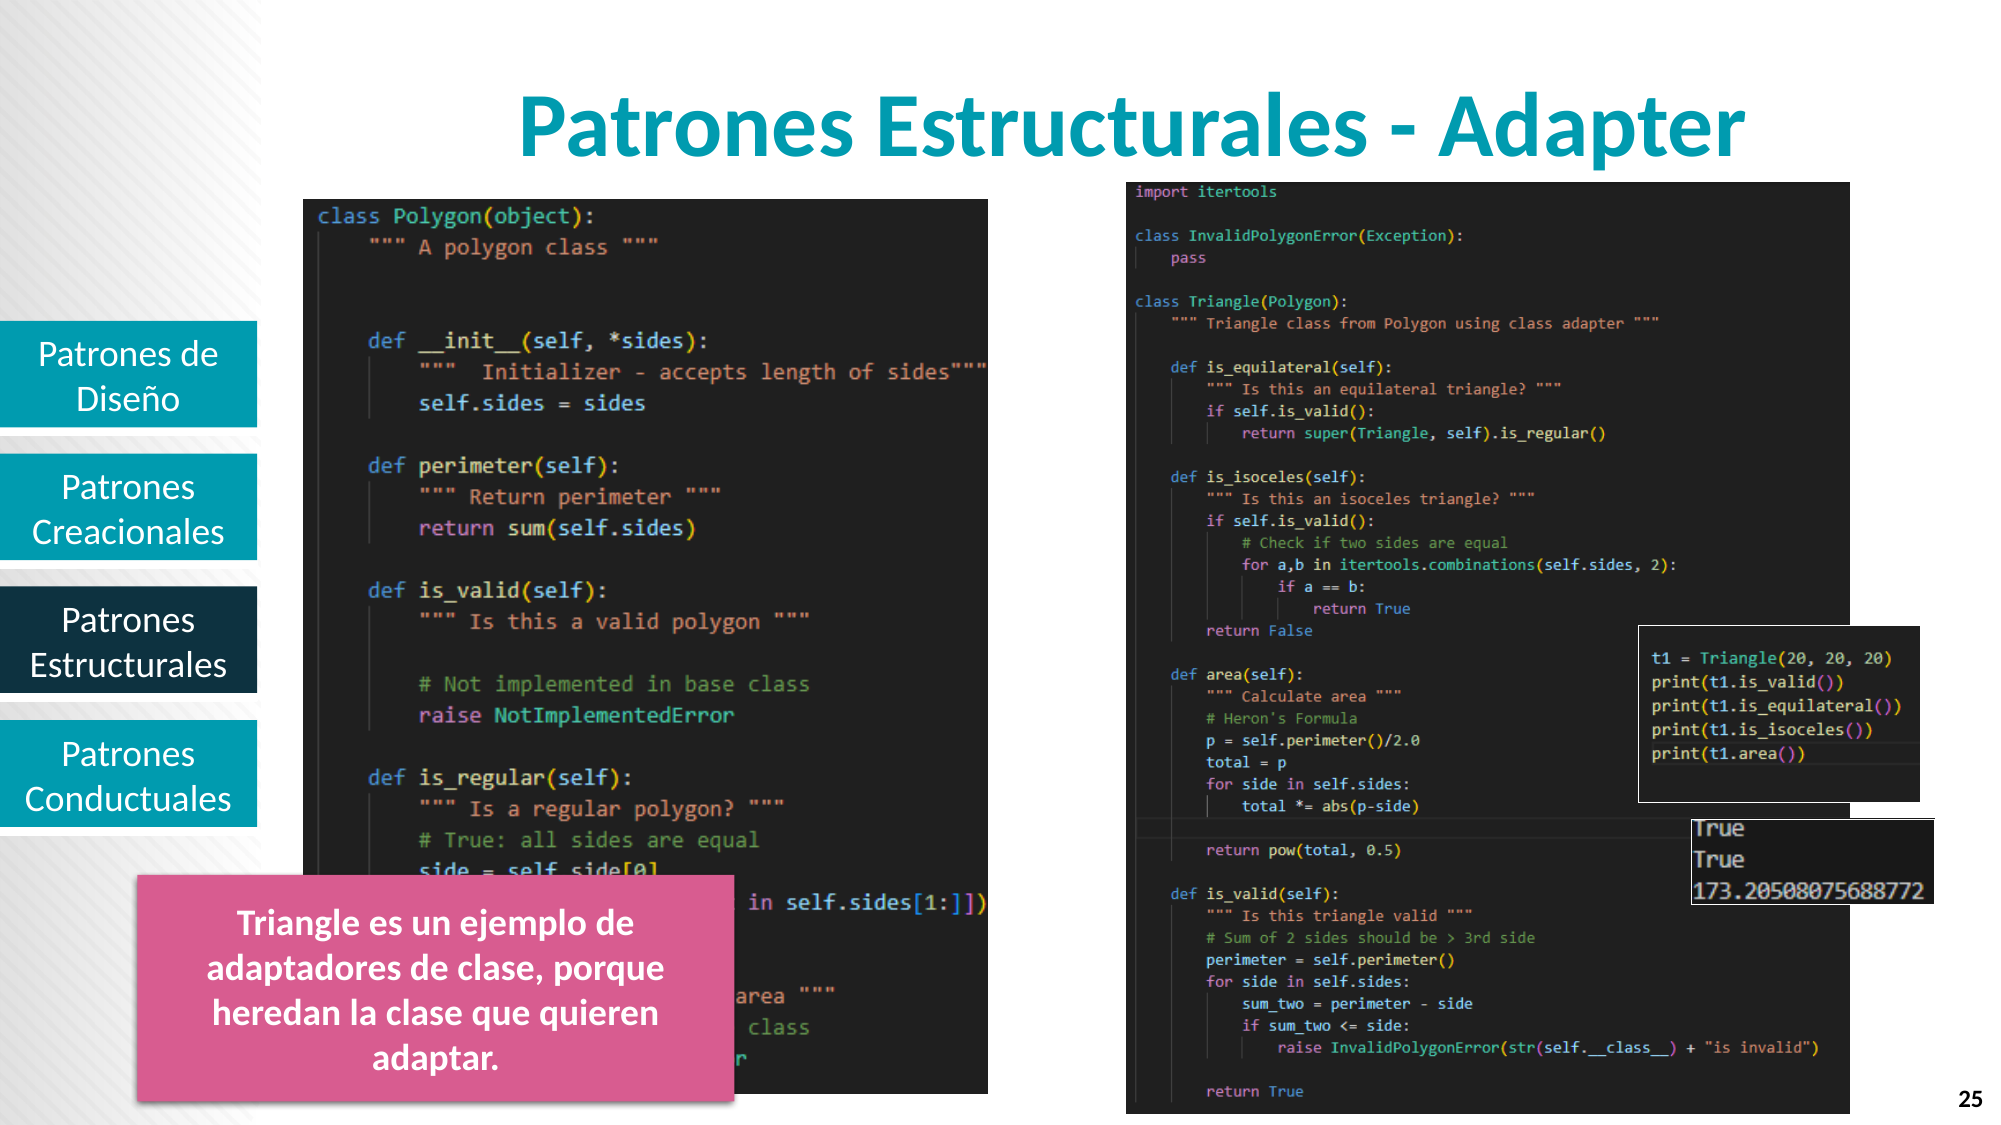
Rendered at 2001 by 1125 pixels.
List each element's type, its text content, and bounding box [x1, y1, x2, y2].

slide_number 25 [1921, 1072, 2000, 1124]
text_box Triangle es un ejemplo de adaptadores de clase, porque heredan la clase que quieren adaptar. [137, 874, 735, 1102]
title Patrones Estructurales - Adapter [340, 36, 1927, 204]
picture [1126, 182, 1935, 1114]
picture [303, 199, 988, 1094]
